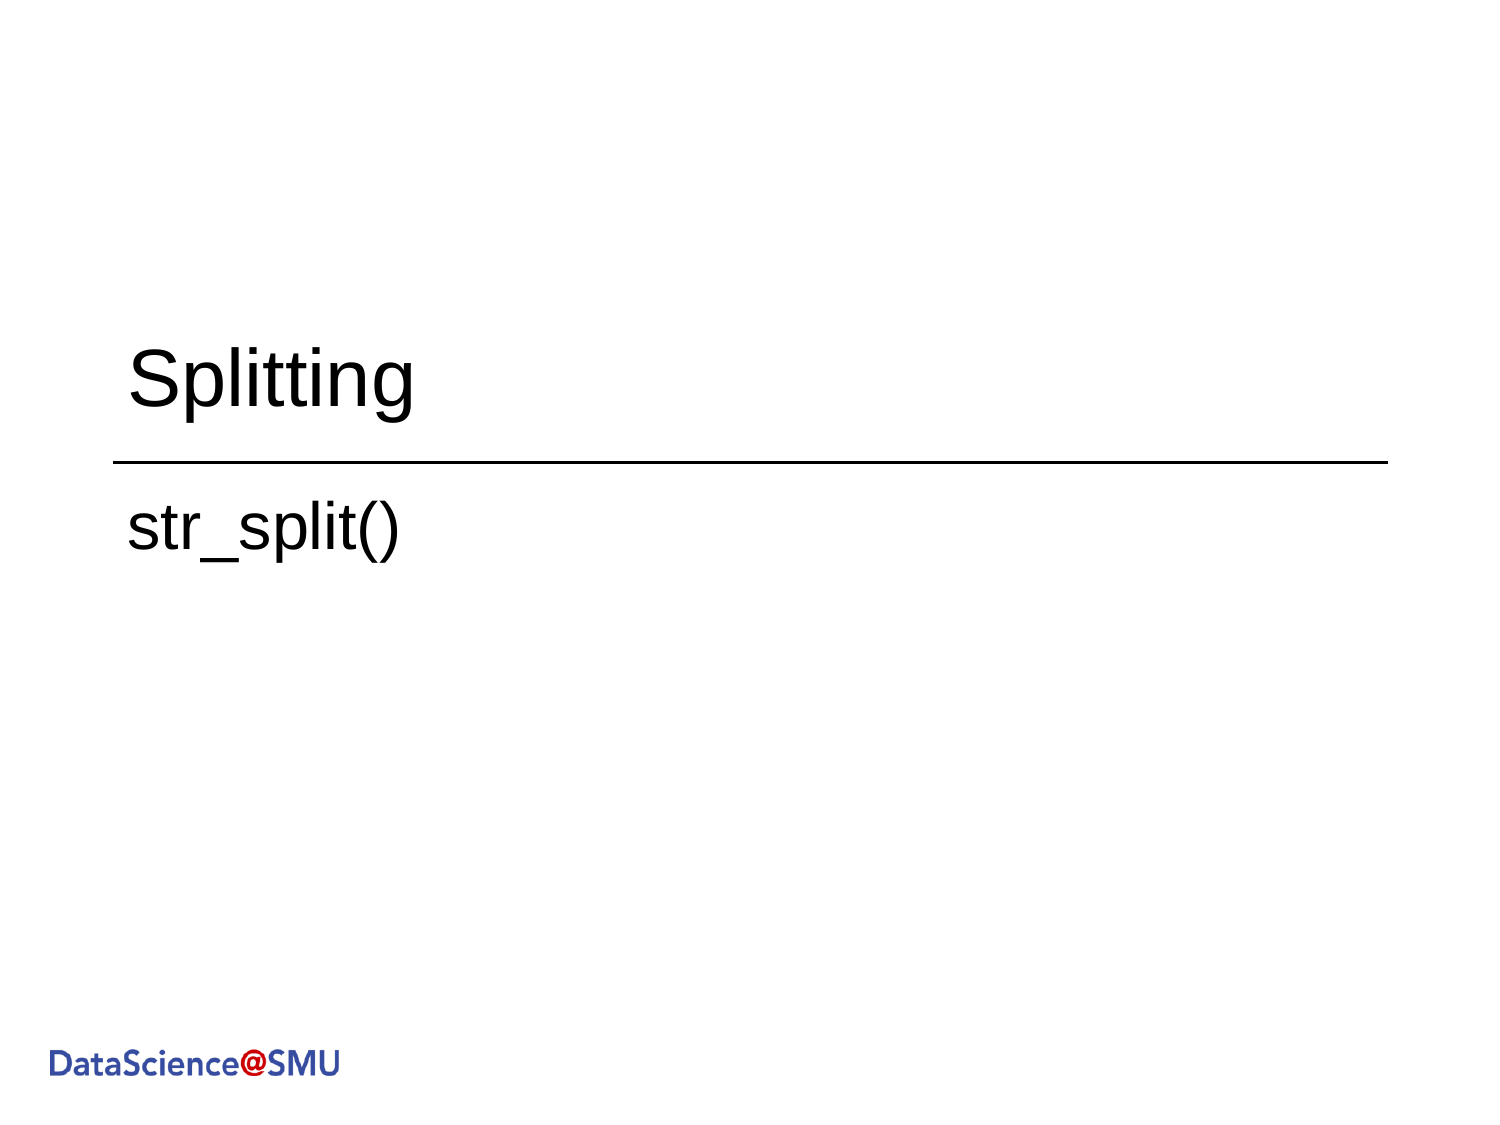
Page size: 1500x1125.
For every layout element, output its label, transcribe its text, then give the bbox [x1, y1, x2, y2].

title Splitting [112, 299, 1413, 448]
picture [50, 1049, 339, 1076]
subtitle str_split() [112, 474, 1388, 763]
